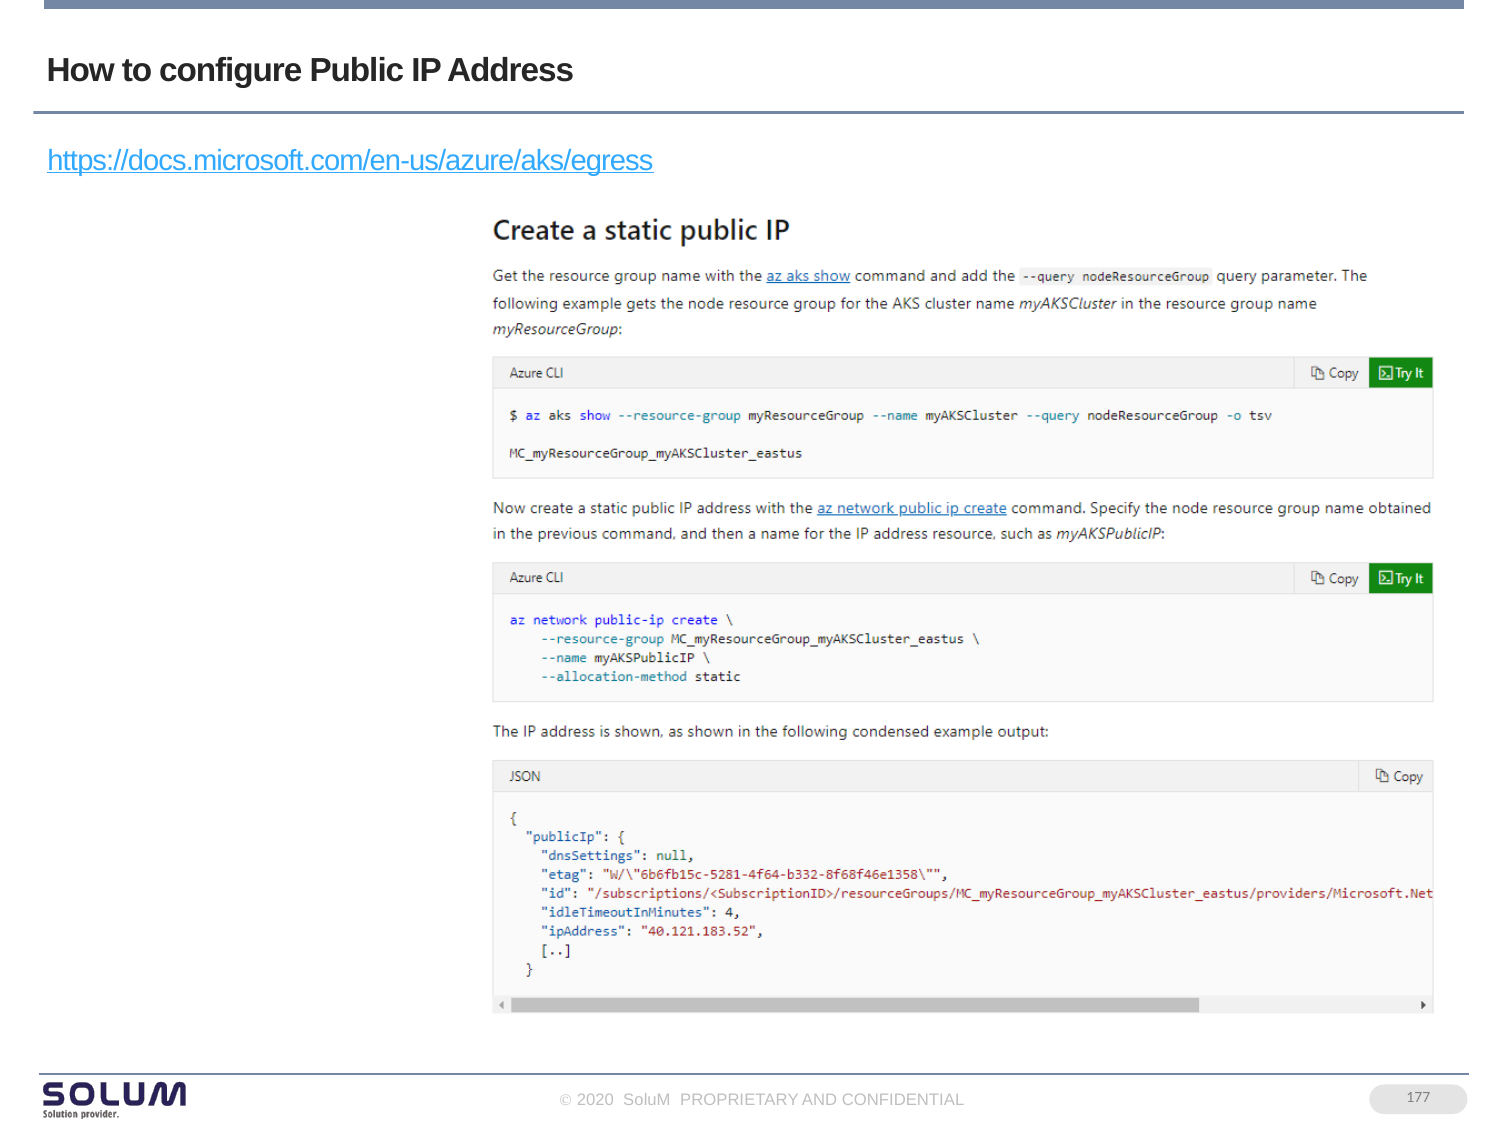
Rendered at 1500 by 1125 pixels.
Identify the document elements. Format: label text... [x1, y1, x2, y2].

picture [468, 212, 1447, 1029]
title How to configure Public IP Address [46, 28, 1349, 113]
subtitle https://docs.microsoft.com/en-us/azure/aks/egress [33, 137, 1464, 562]
picture [41, 1080, 187, 1119]
